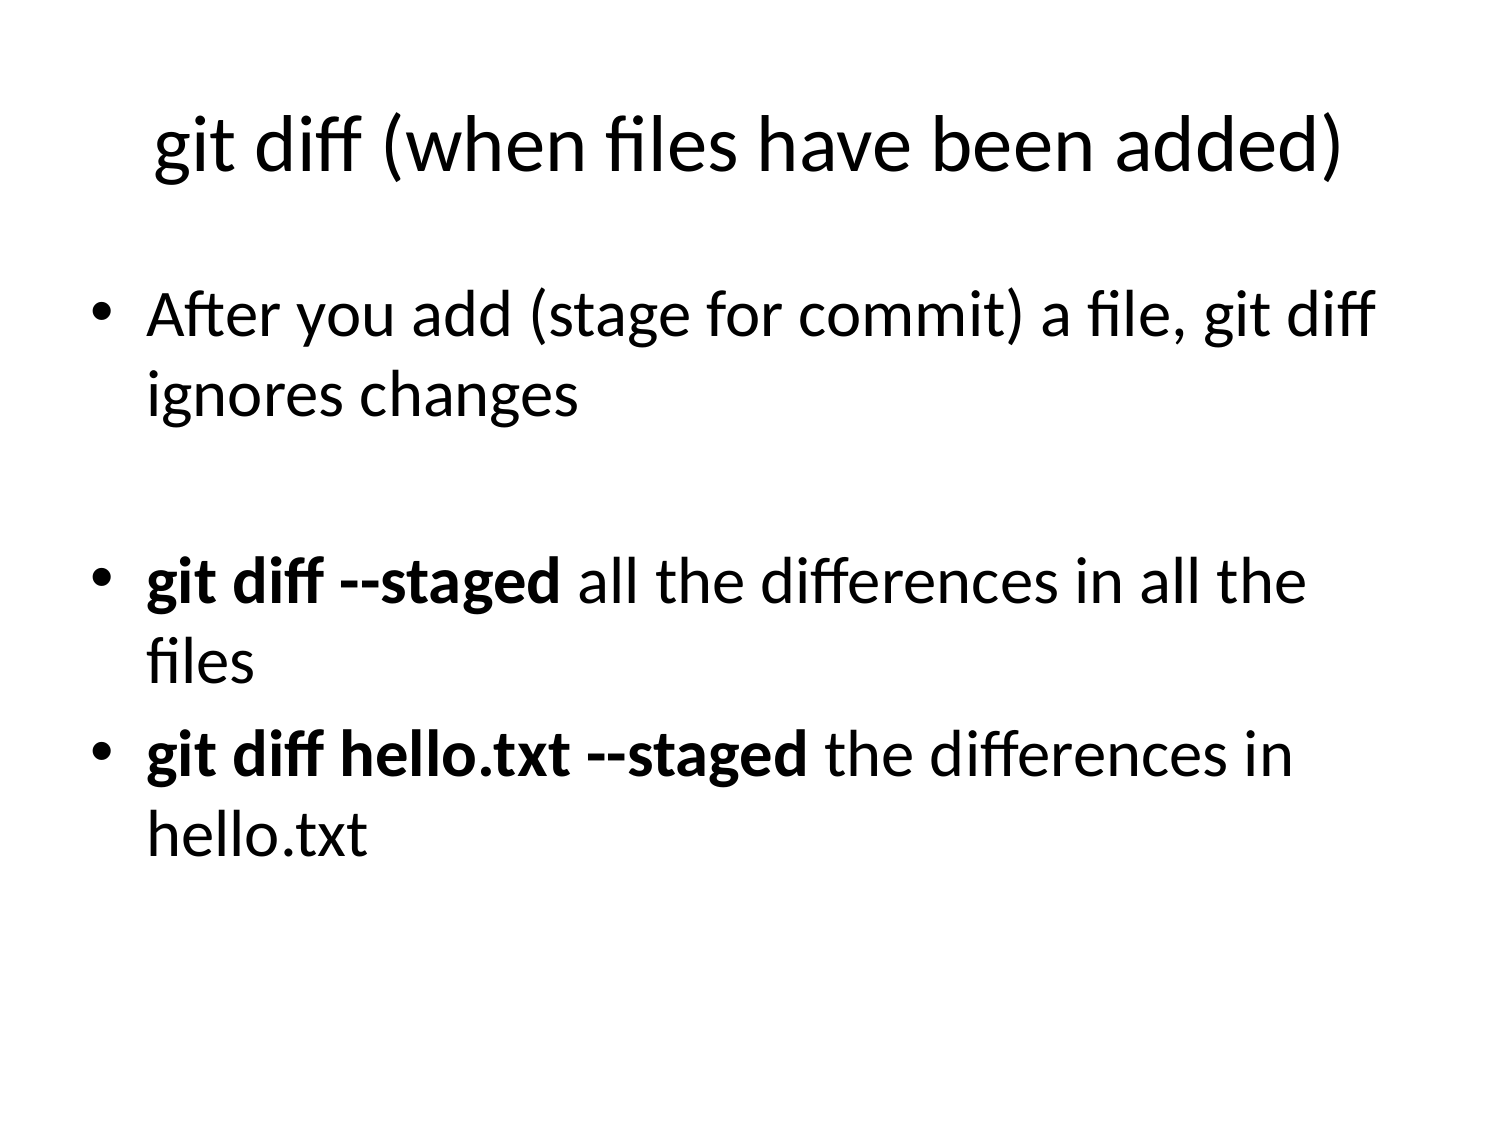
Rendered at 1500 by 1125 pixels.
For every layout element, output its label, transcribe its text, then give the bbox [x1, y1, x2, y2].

title git diff (when files have been added) [75, 45, 1425, 233]
list After you add (stage for commit) a file, git diff ignores changes git diff --staged all the differences in all the files git diff hello.txt --staged the differences in hello.txt [75, 262, 1425, 1005]
